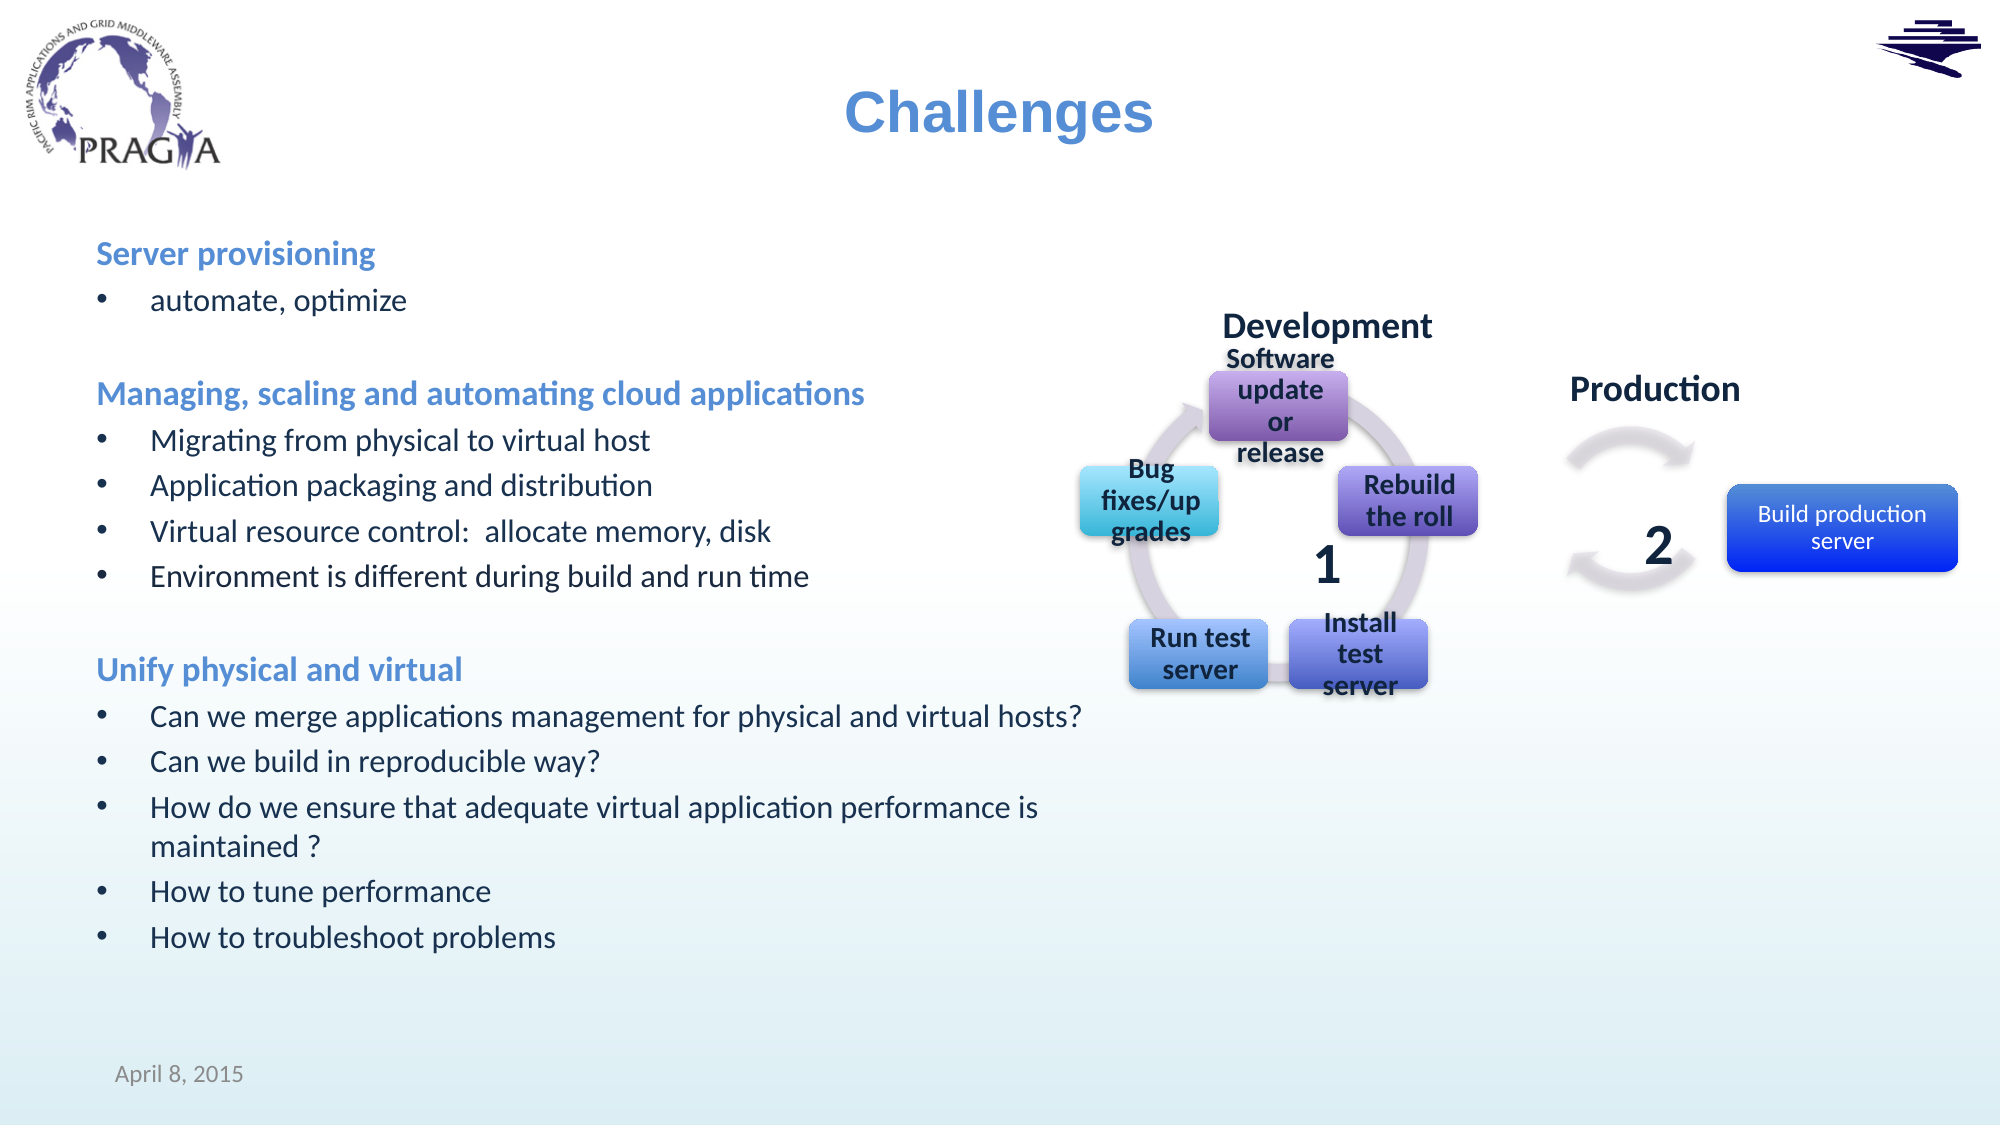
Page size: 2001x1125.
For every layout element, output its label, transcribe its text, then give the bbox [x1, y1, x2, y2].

picture [21, 15, 224, 173]
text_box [1028, 293, 1959, 751]
title Challenges [99, 45, 1900, 233]
list Server provisioning automate, optimize Managing, scaling and automating cloud applications Migrating from physical to virtual host Application packaging and distribution Virtual resource control: allocate memory, disk Environment is different during build and run time Unify physical and virtual Can we merge applications management for physical and virtual hosts? Can we build in reproducible way? How do we ensure that adequate virtual application performance is maintained ? How to tune performance How to troubleshoot problems [81, 222, 1161, 969]
picture [1876, 20, 1981, 78]
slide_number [99, 1042, 567, 1103]
